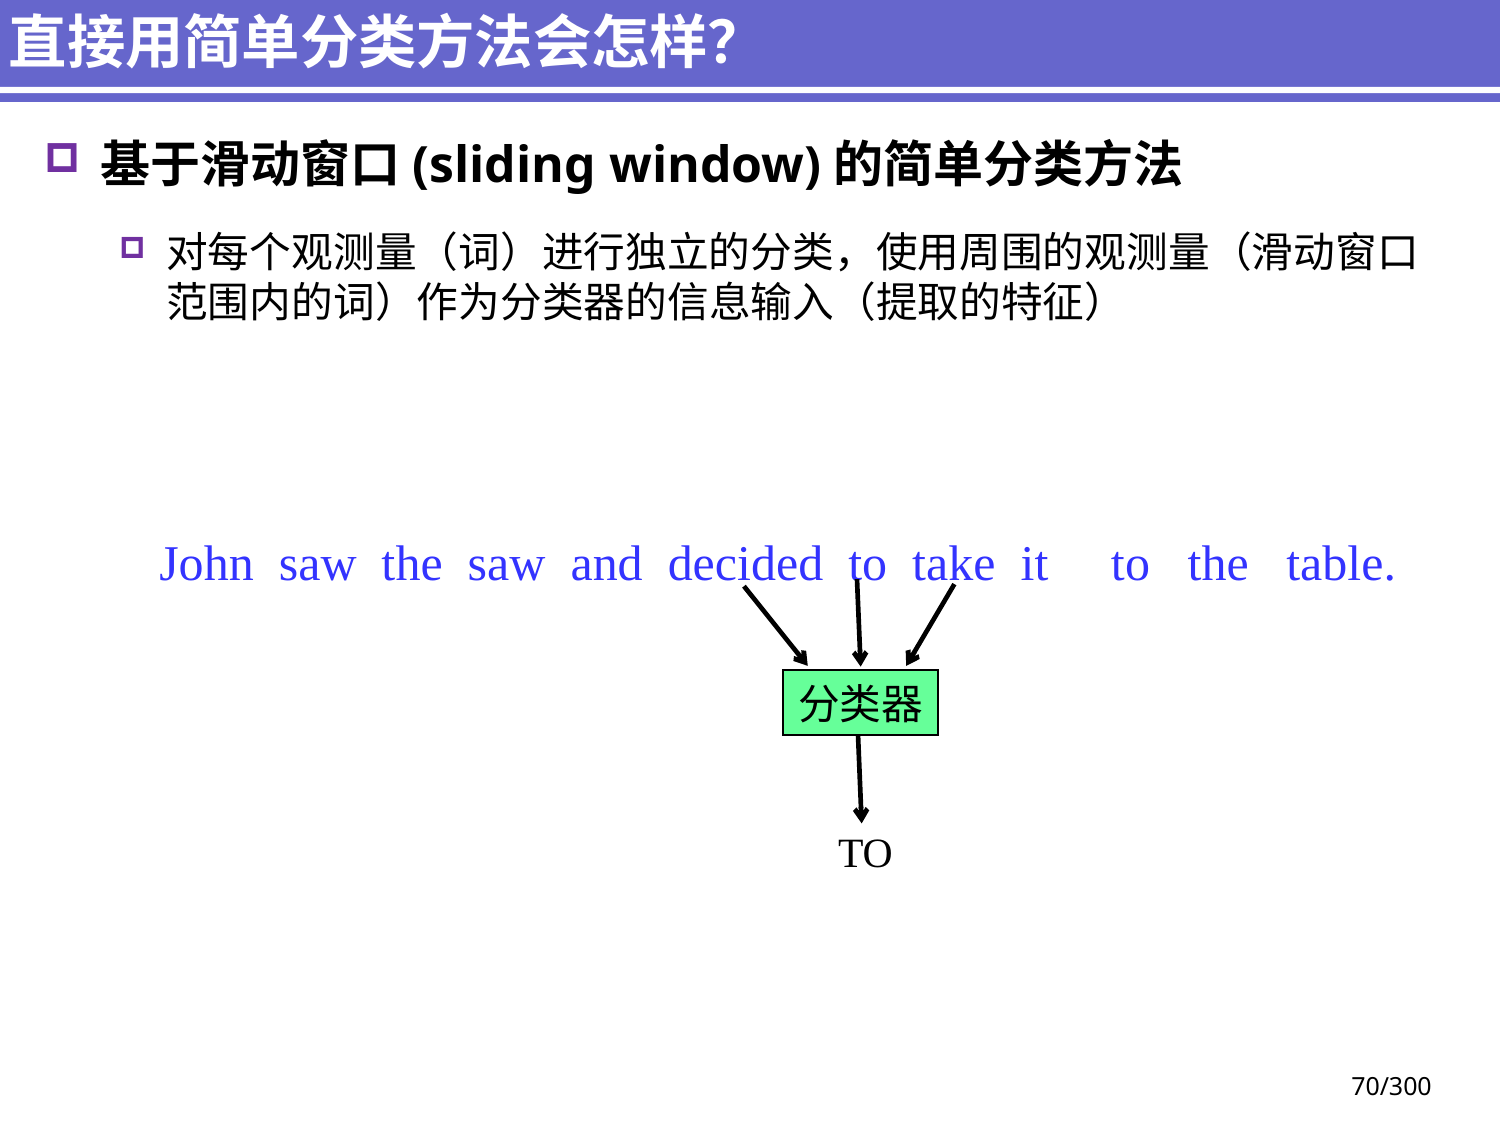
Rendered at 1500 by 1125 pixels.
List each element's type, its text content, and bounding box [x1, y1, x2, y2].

text_box [852, 579, 868, 667]
text_box John saw the saw and decided to take it to the table. [144, 522, 1412, 598]
text_box TO [823, 818, 908, 884]
list 基于滑动窗口(sliding window)的简单分类方法 对每个观测量（词）进行独立的分类，使用周围的观测量（滑动窗口范围内的词）作为分类器的信息输入（提取的特征） [29, 125, 1447, 1047]
slide_number 70/300 [1291, 1058, 1447, 1112]
text_box 分类器 [783, 670, 939, 736]
text_box [743, 586, 808, 666]
text_box [906, 584, 955, 666]
title 直接用简单分类方法会怎样？ [0, 7, 1309, 73]
